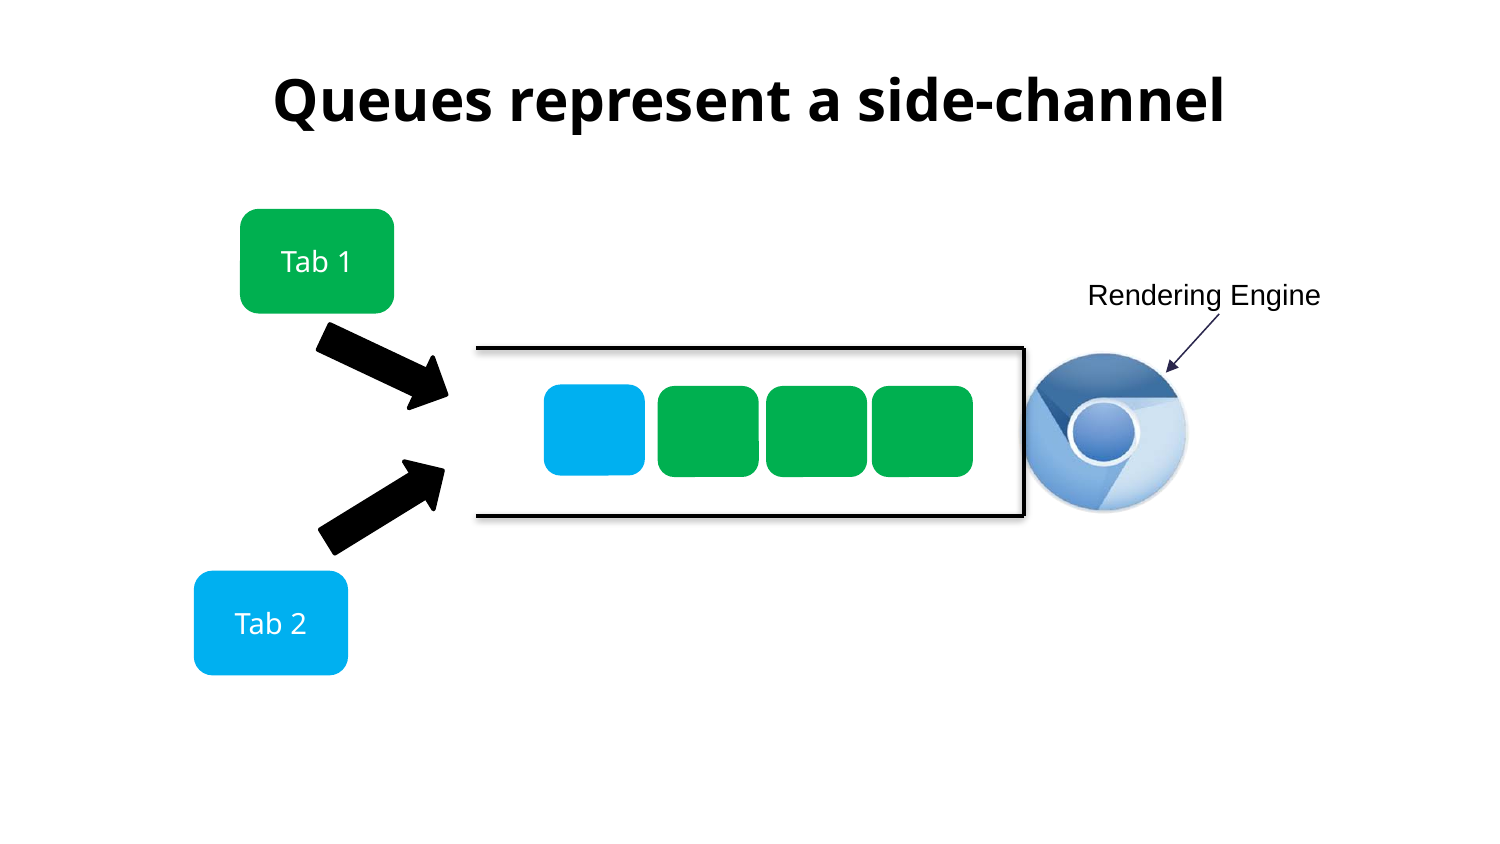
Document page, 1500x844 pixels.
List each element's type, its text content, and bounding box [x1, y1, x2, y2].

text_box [1165, 313, 1220, 373]
text_box Tab 1 [239, 208, 395, 314]
title Queues represent a side-channel [75, 48, 1425, 142]
text_box [1031, 345, 1194, 518]
text_box Tab 2 [193, 570, 349, 676]
text_box [317, 459, 445, 556]
text_box [1013, 408, 1017, 456]
text_box [871, 385, 973, 478]
text_box [543, 384, 645, 476]
text_box [315, 322, 449, 411]
text_box Rendering Engine [1072, 268, 1337, 319]
text_box [766, 385, 868, 478]
text_box [657, 385, 759, 478]
